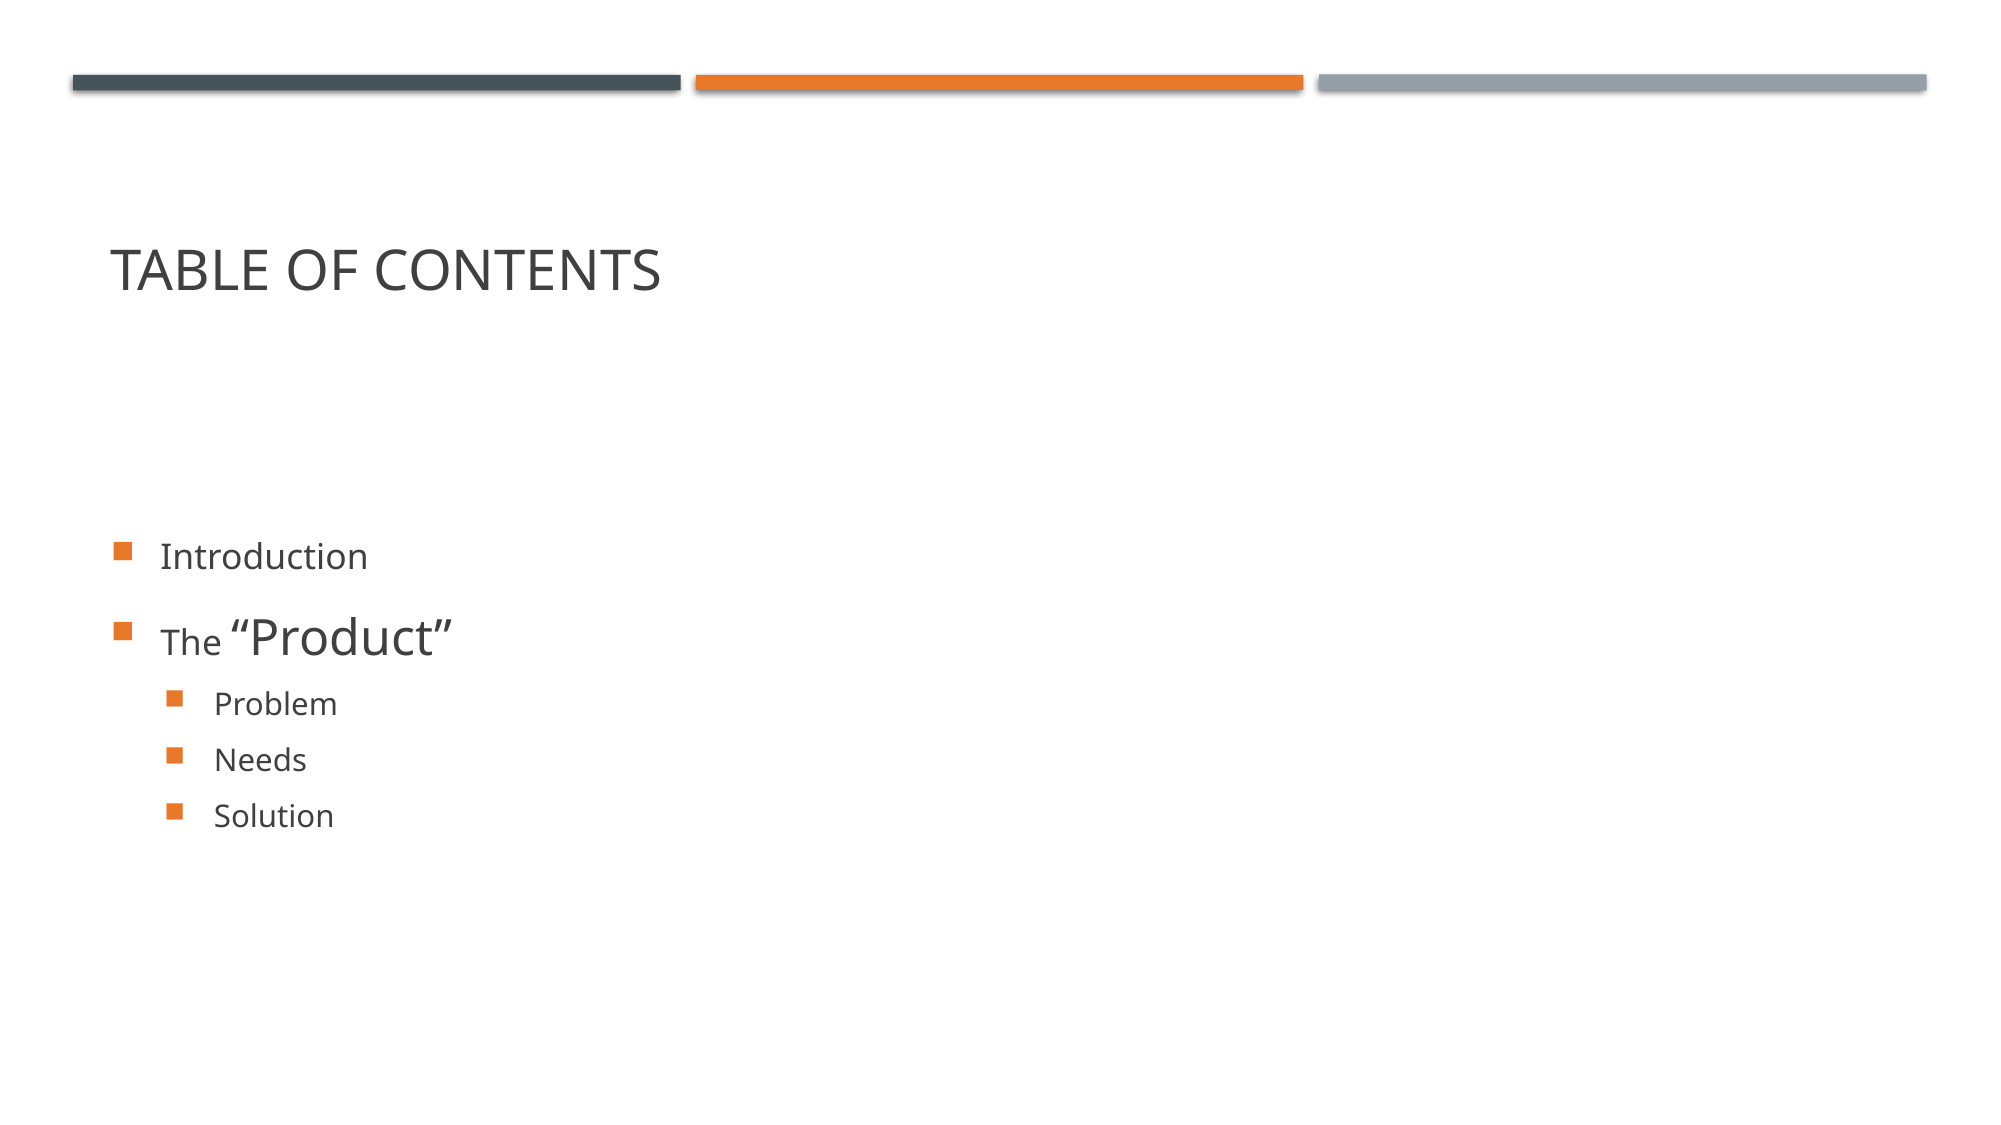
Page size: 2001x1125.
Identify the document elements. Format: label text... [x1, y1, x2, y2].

title Table of contents [95, 115, 1905, 311]
list Introduction The “Product” Problem Needs Solution [95, 383, 1905, 981]
